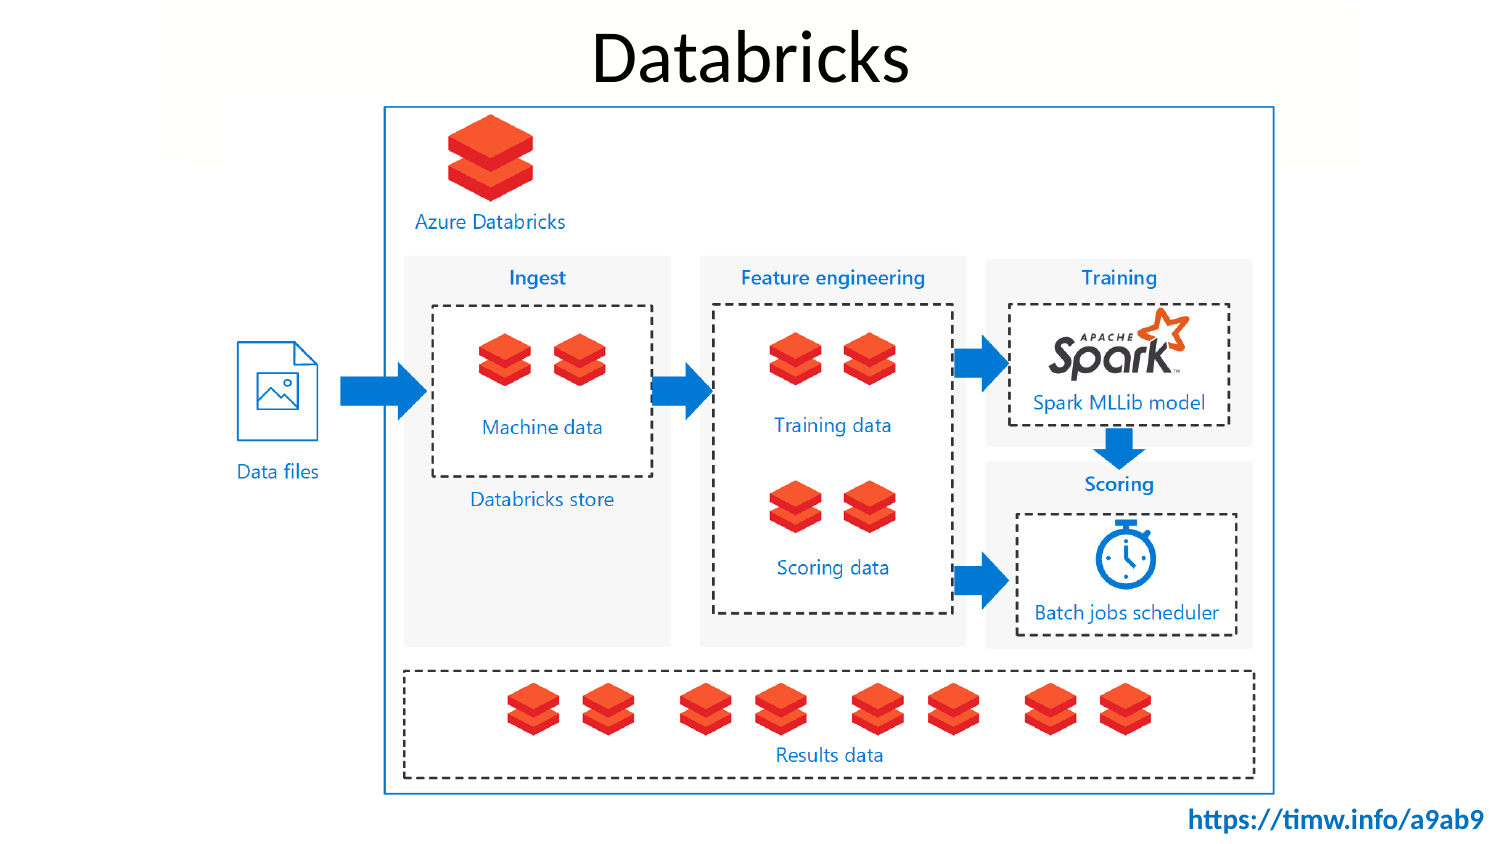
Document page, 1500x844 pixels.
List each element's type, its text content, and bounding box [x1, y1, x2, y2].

text_box https://timw.info/a9ab9 [1173, 792, 1500, 843]
picture [160, 0, 1362, 795]
